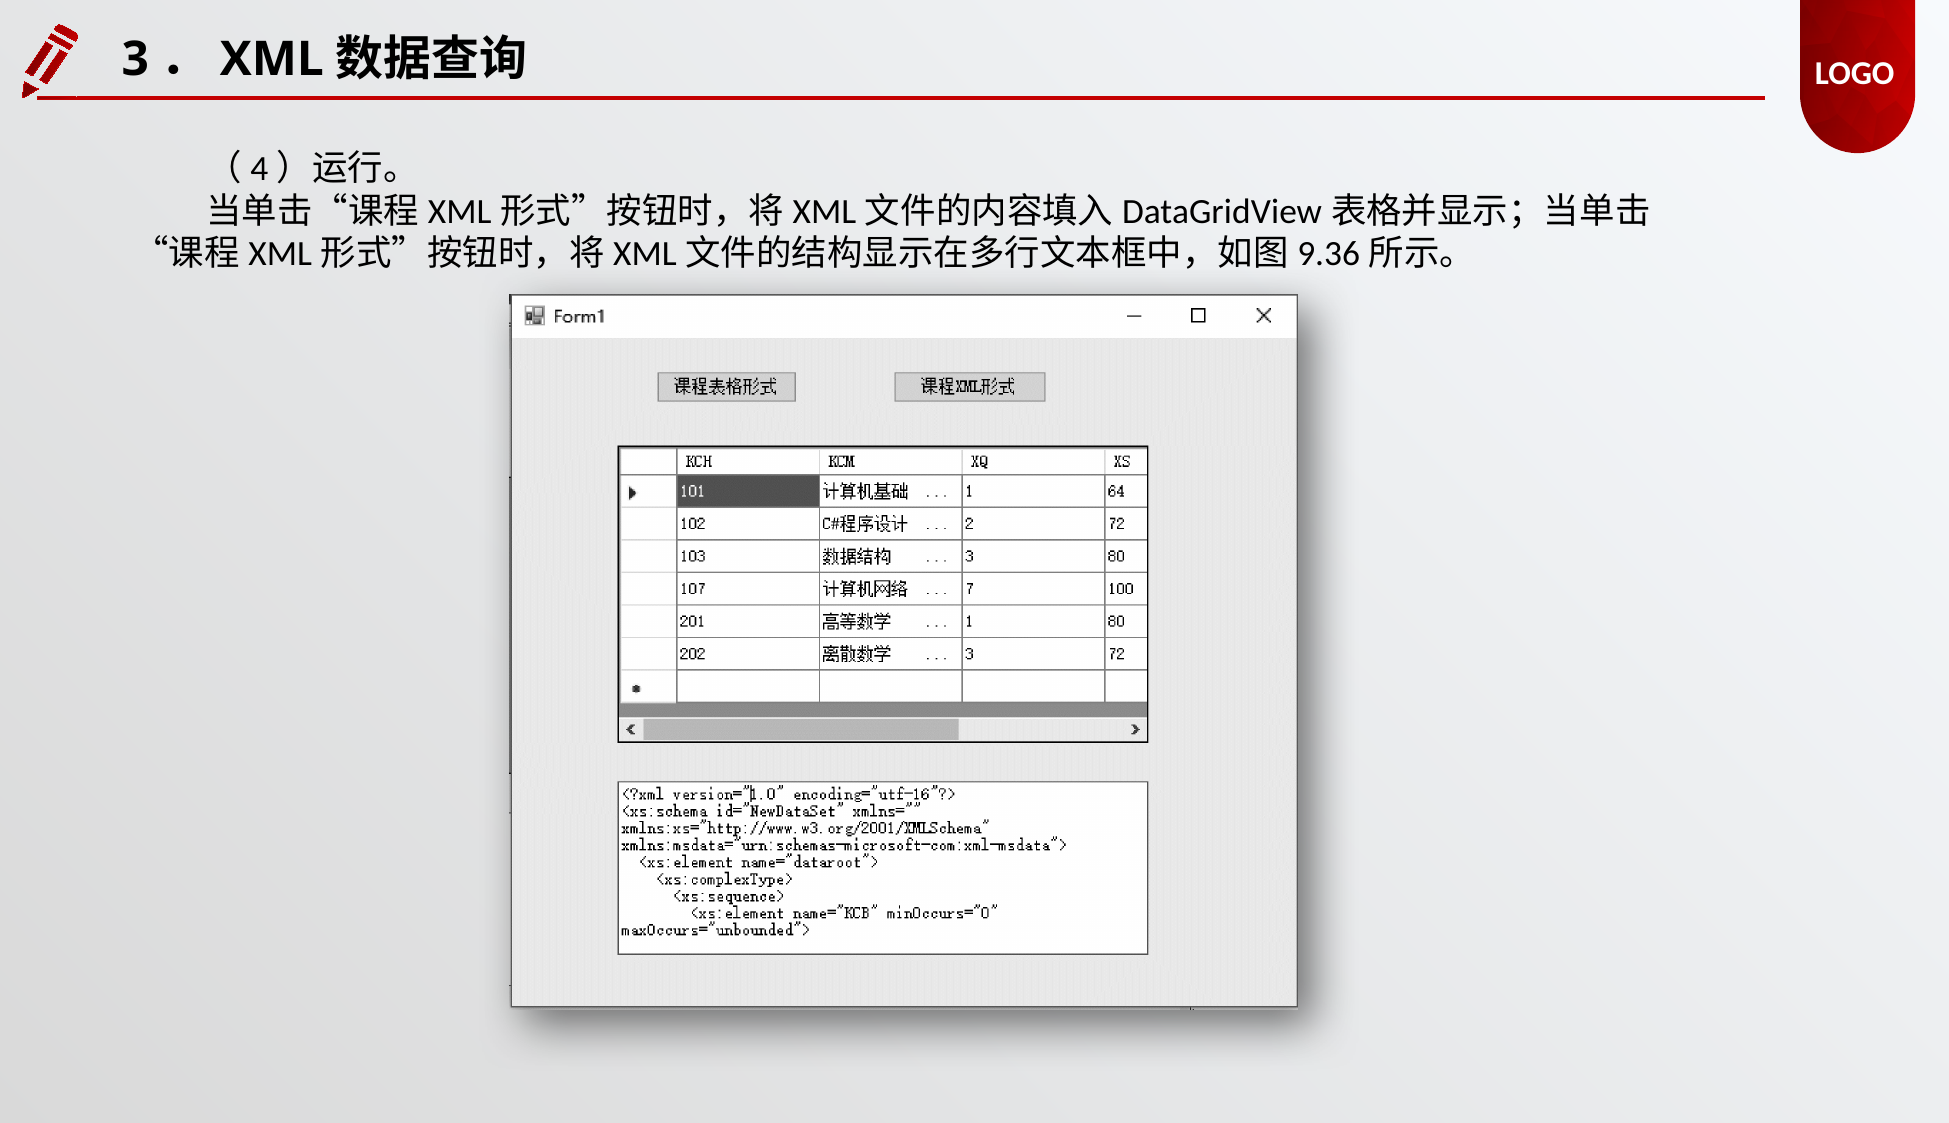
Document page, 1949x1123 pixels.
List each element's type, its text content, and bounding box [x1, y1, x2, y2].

picture [54, 24, 78, 41]
picture [26, 42, 52, 75]
picture [22, 82, 37, 97]
text_box 3．XML数据查询 [101, 17, 1253, 95]
picture [40, 50, 67, 83]
picture [509, 294, 1298, 1011]
picture [48, 33, 73, 49]
picture [1800, 0, 1916, 154]
text_box （4）运行。 当单击“课程XML形式”按钮时，将XML文件的内容填入DataGridView表格并显示；当单击“课程XML形式”按钮时，将XML文件的结构显示在多行文本框中，如图9.36所示。 [118, 137, 1692, 280]
